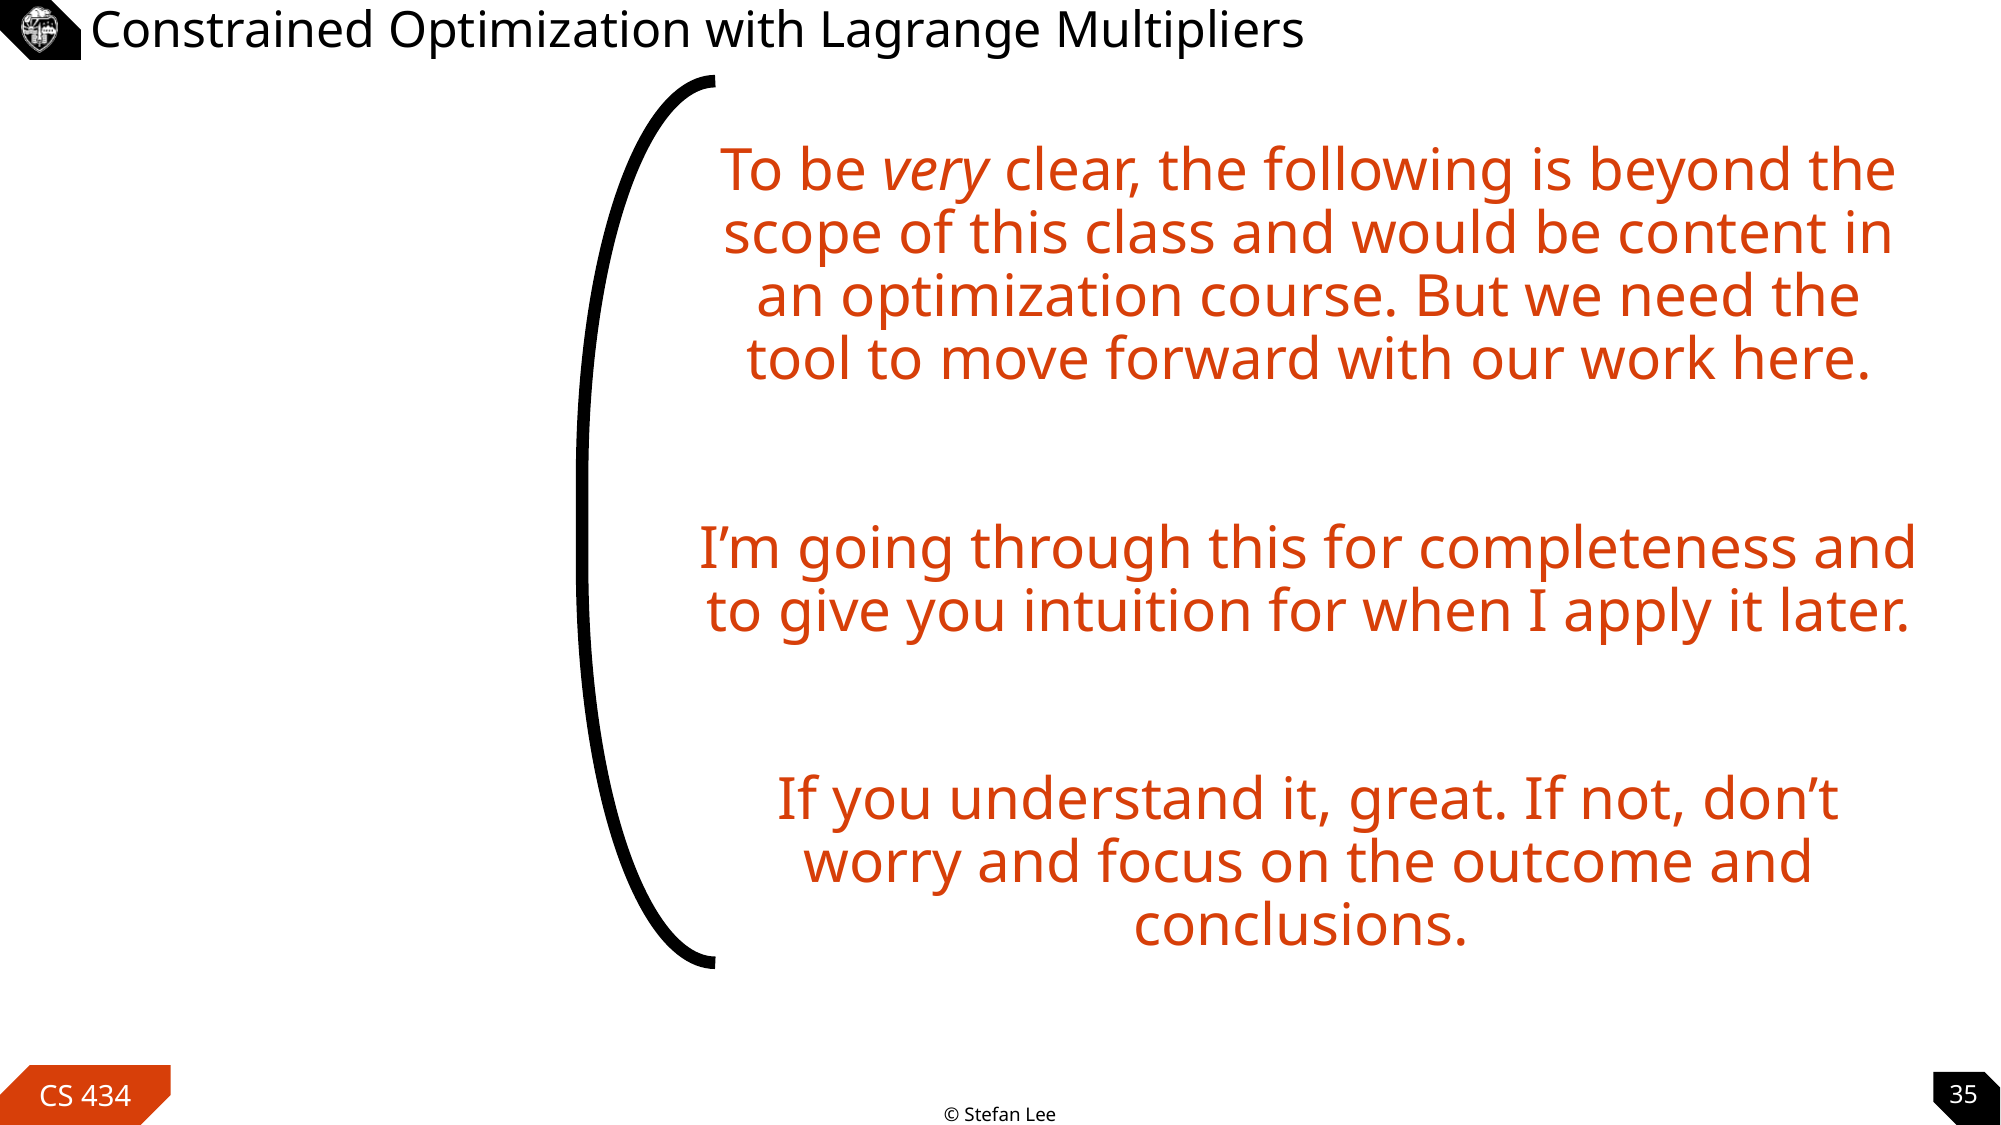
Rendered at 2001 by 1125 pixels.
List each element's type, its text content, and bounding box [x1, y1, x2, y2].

slide_number 35 [1933, 1071, 1994, 1119]
text_box [581, 80, 716, 953]
title Constrained Optimization with Lagrange Multipliers [0, 1, 1699, 61]
text_box To be very clear, the following is beyond the scope of this class and would be content in an optimization course. But we need the tool to move forward with our work here. I’m going through this for completeness and to give you intuition for when I apply it later. If you understand it, great. If not, don’t worry and focus on the outcome and conclusions. [684, 132, 1934, 966]
